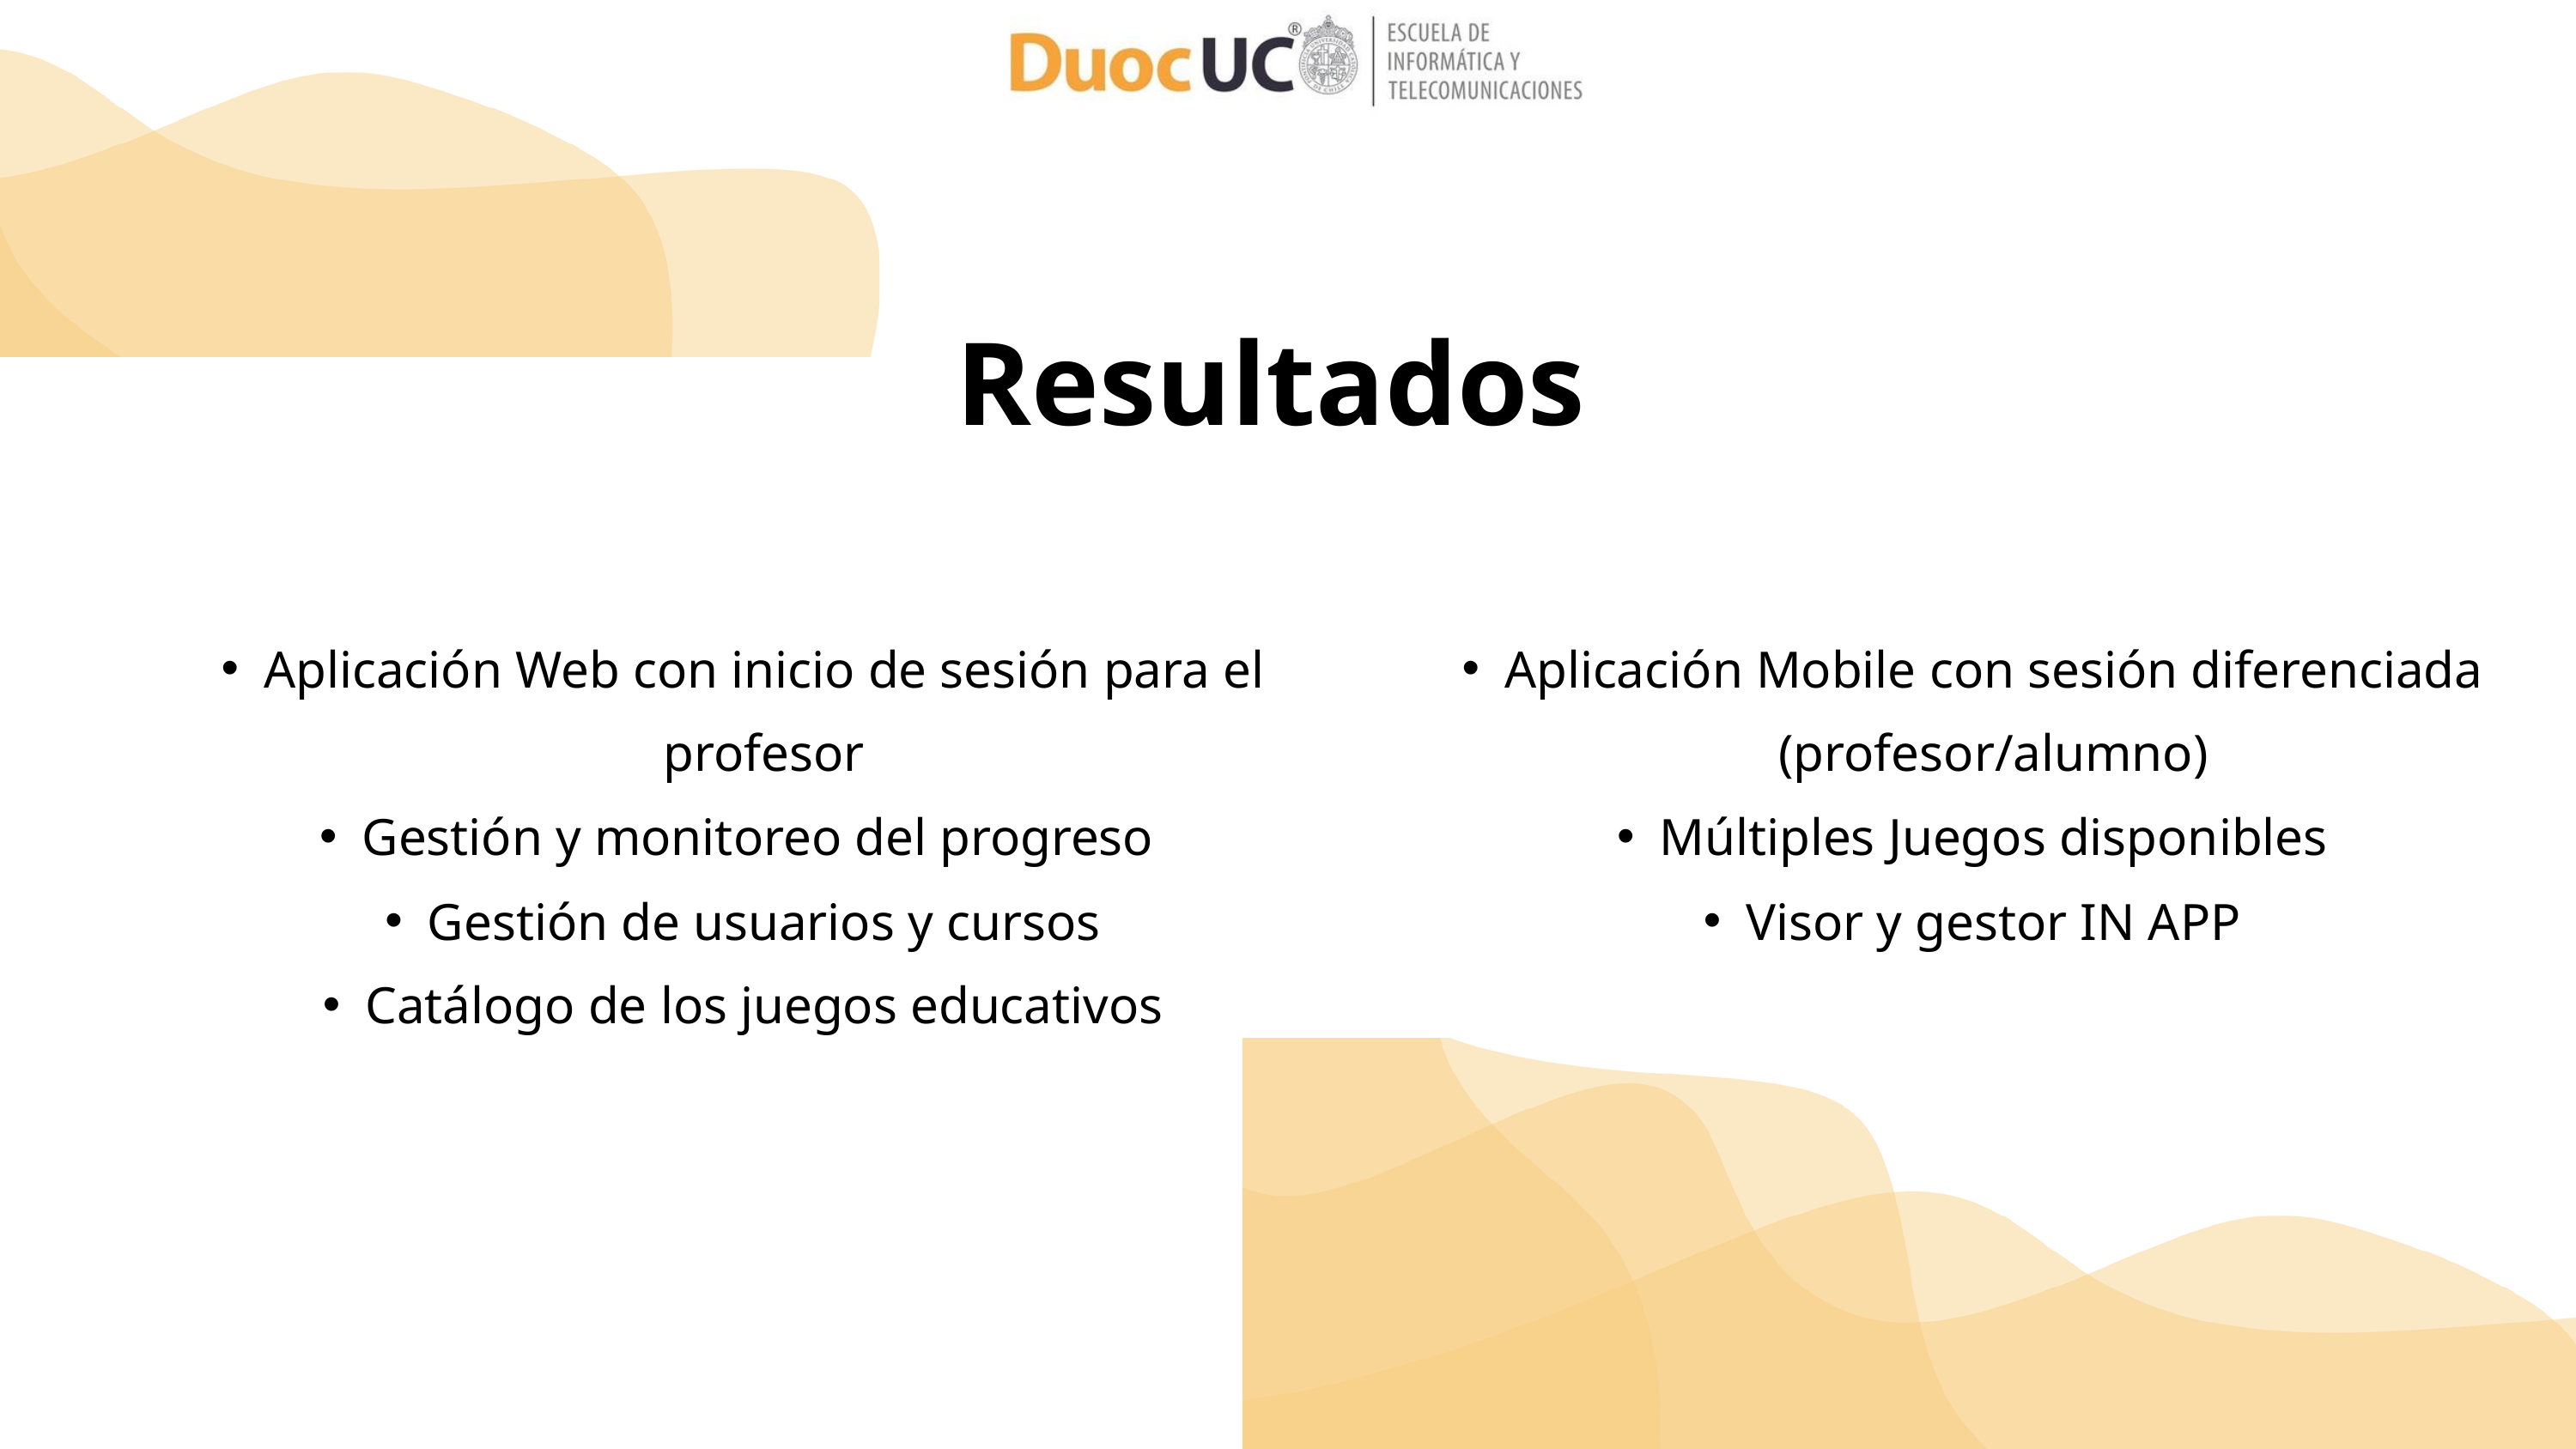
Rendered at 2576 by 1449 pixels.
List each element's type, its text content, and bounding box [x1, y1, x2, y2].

text_box [1009, 1, 1583, 145]
text_box [0, 0, 880, 357]
text_box Aplicación Mobile con sesión diferenciada (profesor/alumno) Múltiples Juegos disponibles Visor y gestor IN APP [1336, 613, 2566, 1119]
text_box [1242, 1038, 2576, 1449]
text_box Resultados [380, 324, 2192, 578]
text_box Aplicación Web con inicio de sesión para el profesor Gestión y monitoreo del progreso Gestión de usuarios y cursos Catálogo de los juegos educativos [106, 613, 1336, 1119]
